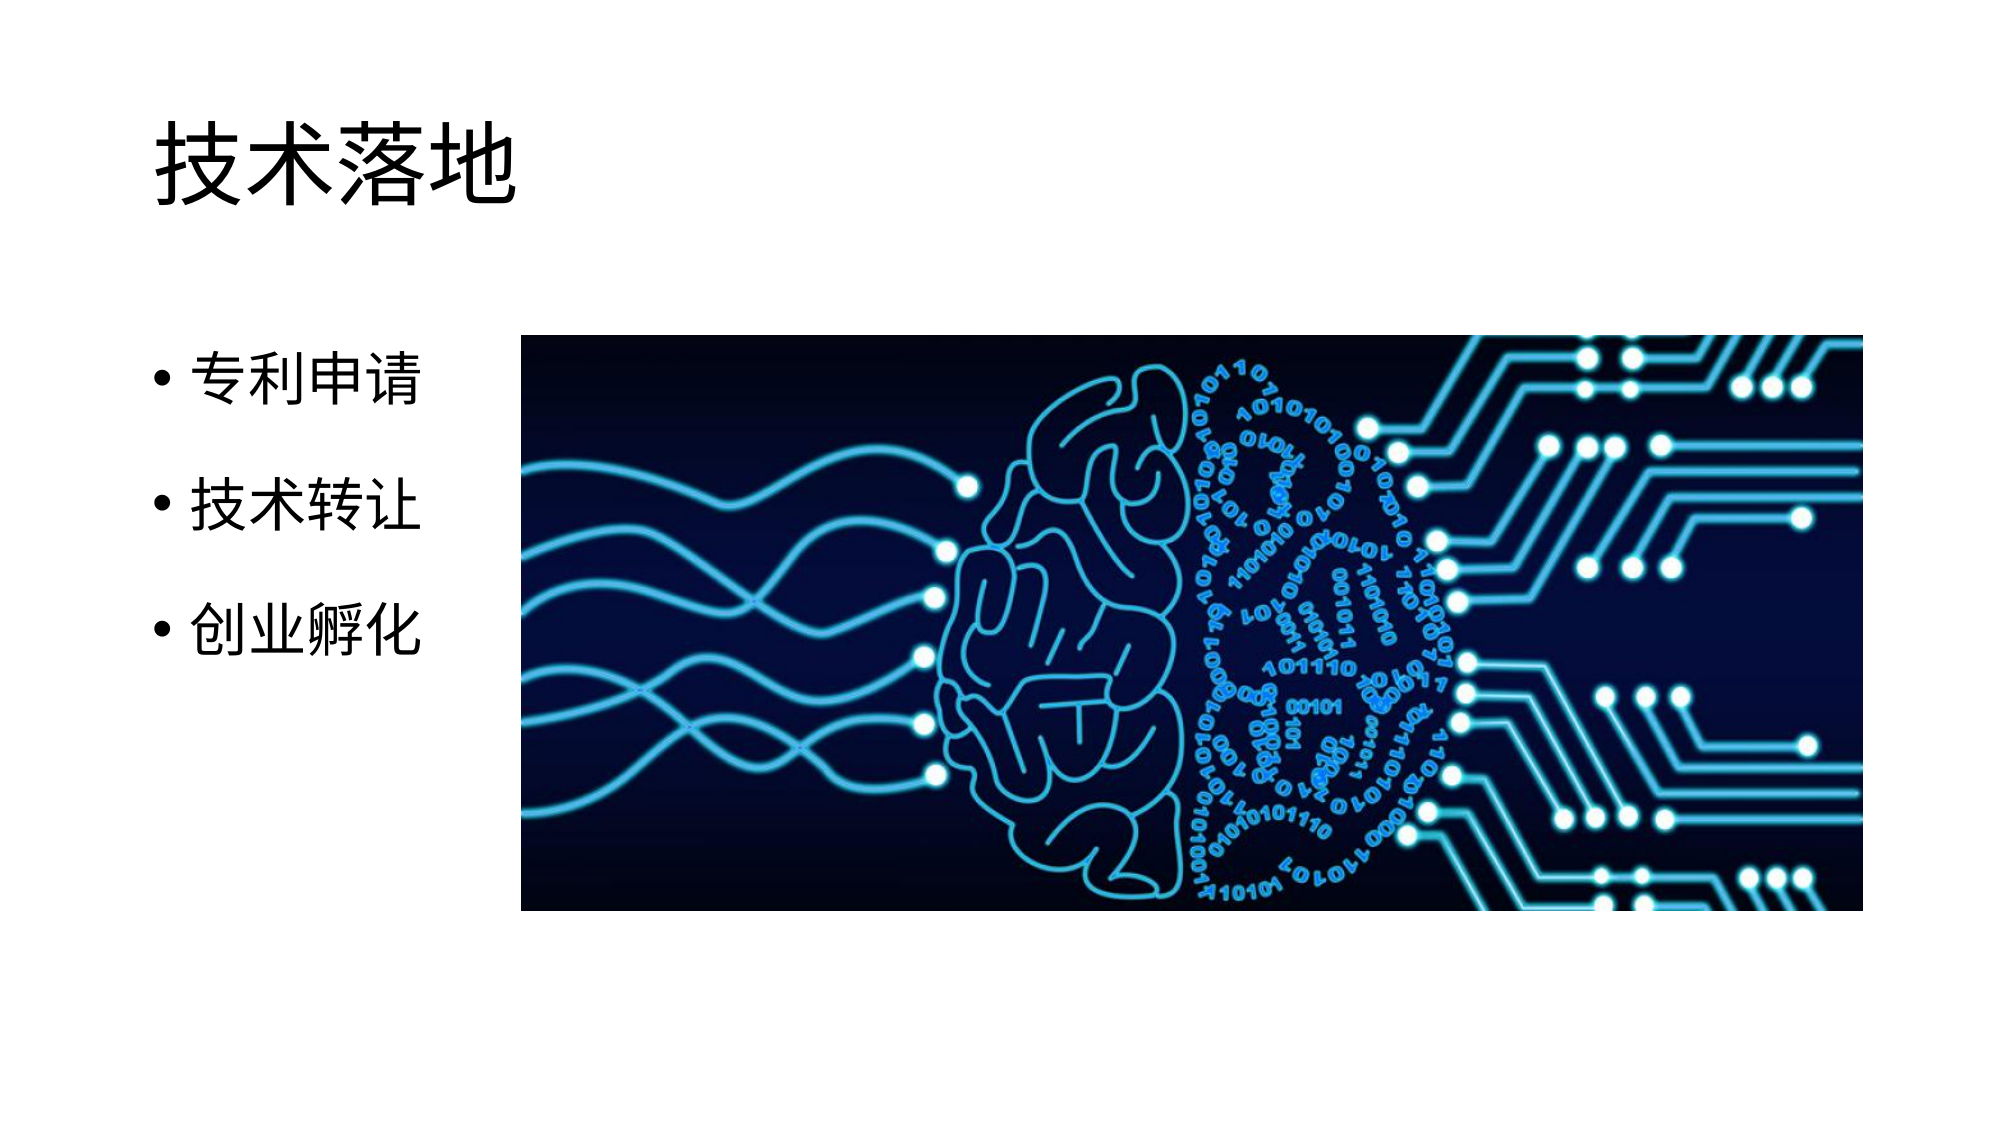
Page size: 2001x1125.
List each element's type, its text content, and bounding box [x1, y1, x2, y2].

picture [521, 335, 1863, 911]
title 技术落地 [137, 59, 1863, 278]
list 专利申请 技术转让 创业孵化 [137, 299, 1863, 1014]
